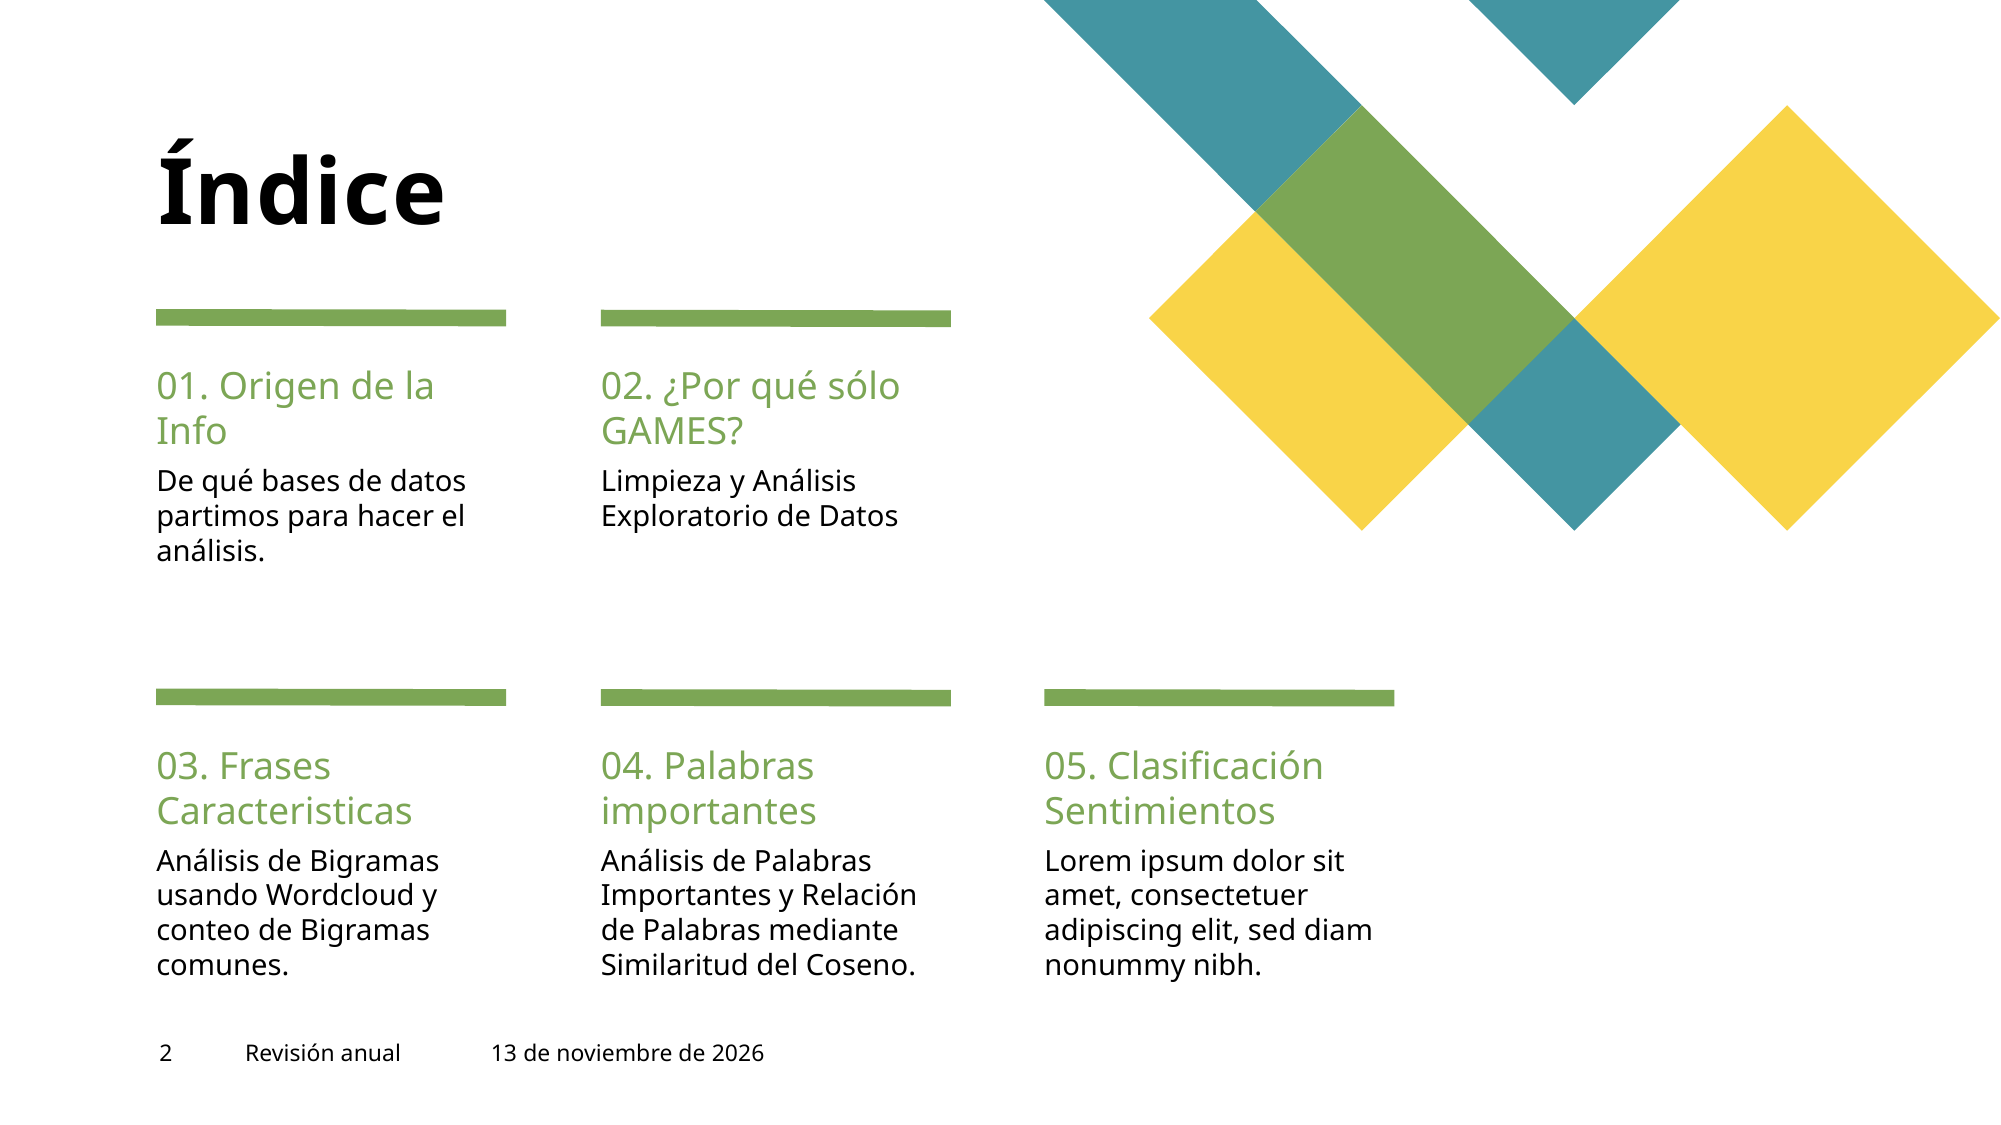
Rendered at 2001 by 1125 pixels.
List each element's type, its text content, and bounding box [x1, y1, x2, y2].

list 03. Frases Caracteristicas [156, 741, 507, 801]
list Lorem ipsum dolor sit amet, consectetuer adipiscing elit, sed diam nonummy nibh. [1044, 841, 1394, 969]
list 04. Palabras importantes [600, 741, 950, 801]
list 01. Origen de la Info [156, 362, 507, 421]
list Limpieza y Análisis Exploratorio de Datos [600, 462, 950, 591]
list Análisis de Bigramas usando Wordcloud y conteo de Bigramas comunes. [156, 841, 507, 969]
list 05. Clasificación Sentimientos [1044, 741, 1394, 801]
list Análisis de Palabras Importantes y Relación de Palabras mediante Similaritud del Coseno. [600, 841, 950, 969]
list 02. ¿Por qué sólo GAMES? [600, 362, 950, 462]
list De qué bases de datos partimos para hacer el análisis. [156, 462, 507, 591]
slide_number 2 [159, 1038, 245, 1080]
slide_number 13 de diciembre de 2023 [490, 1038, 783, 1080]
footer Revisión anual [245, 1038, 490, 1080]
title Índice [158, 144, 969, 245]
